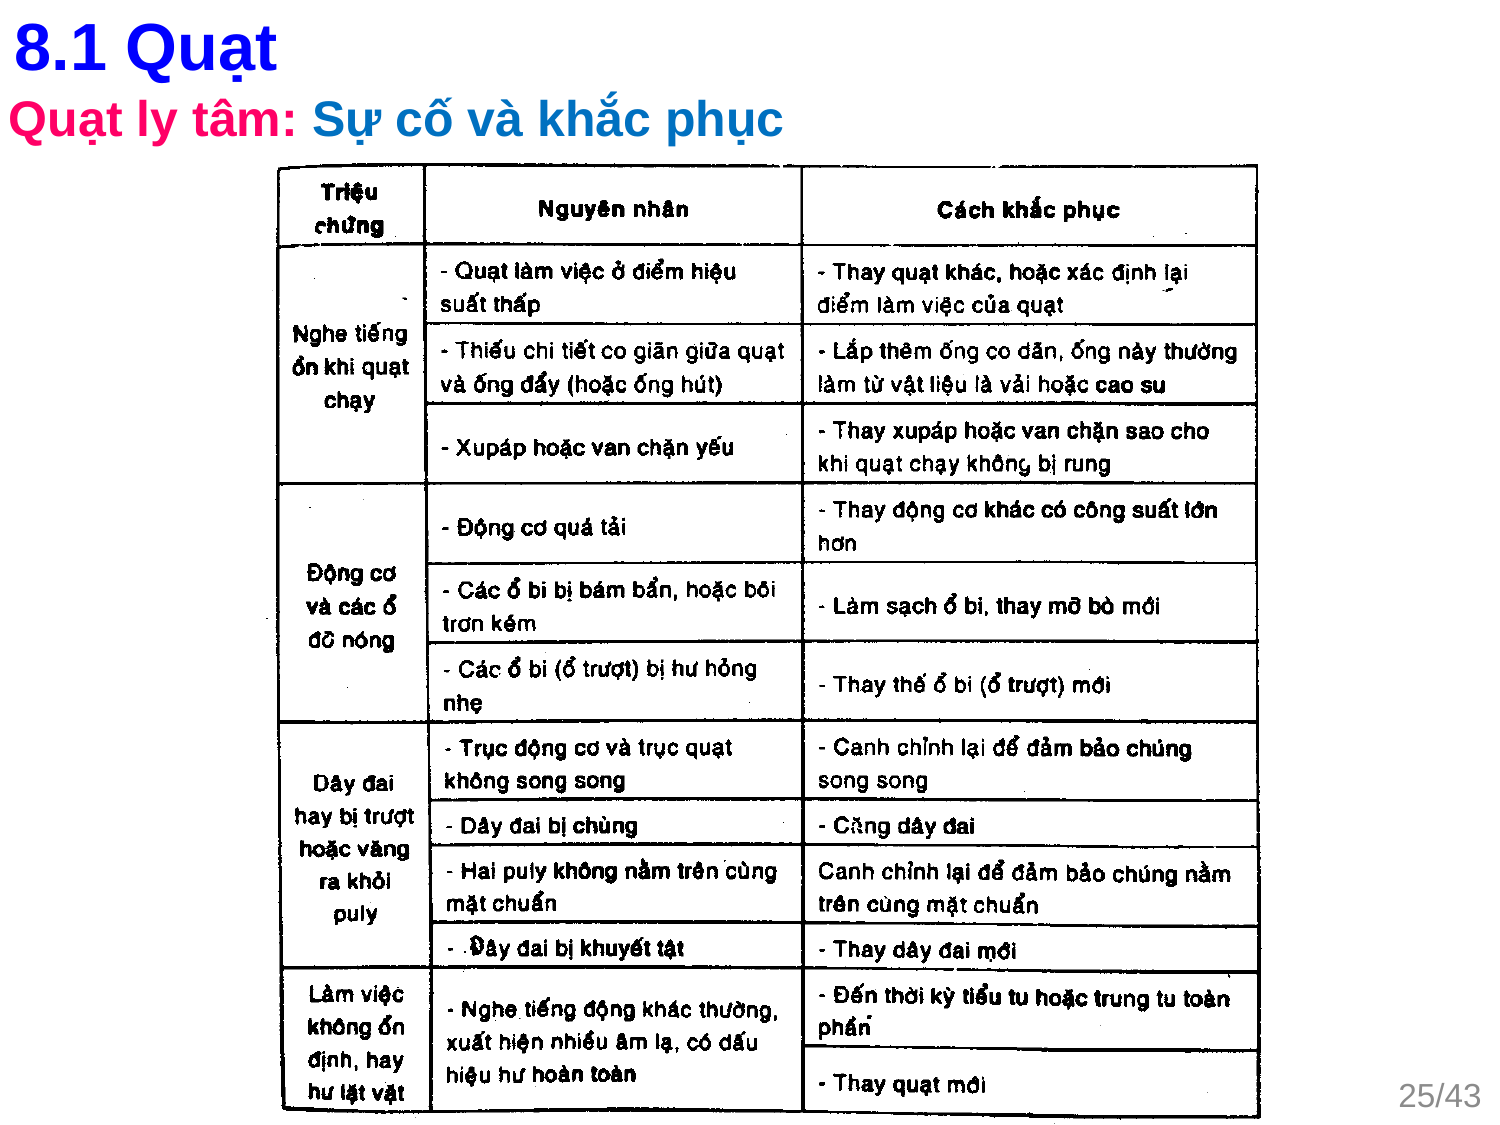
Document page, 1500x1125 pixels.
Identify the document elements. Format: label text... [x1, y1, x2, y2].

text_box 8.1 Quạt [0, 0, 1500, 79]
text_box Quạt ly tâm: Sự cố và khắc phục [0, 79, 1500, 155]
slide_number 25/43 [1266, 1063, 1497, 1124]
picture [266, 154, 1263, 1125]
